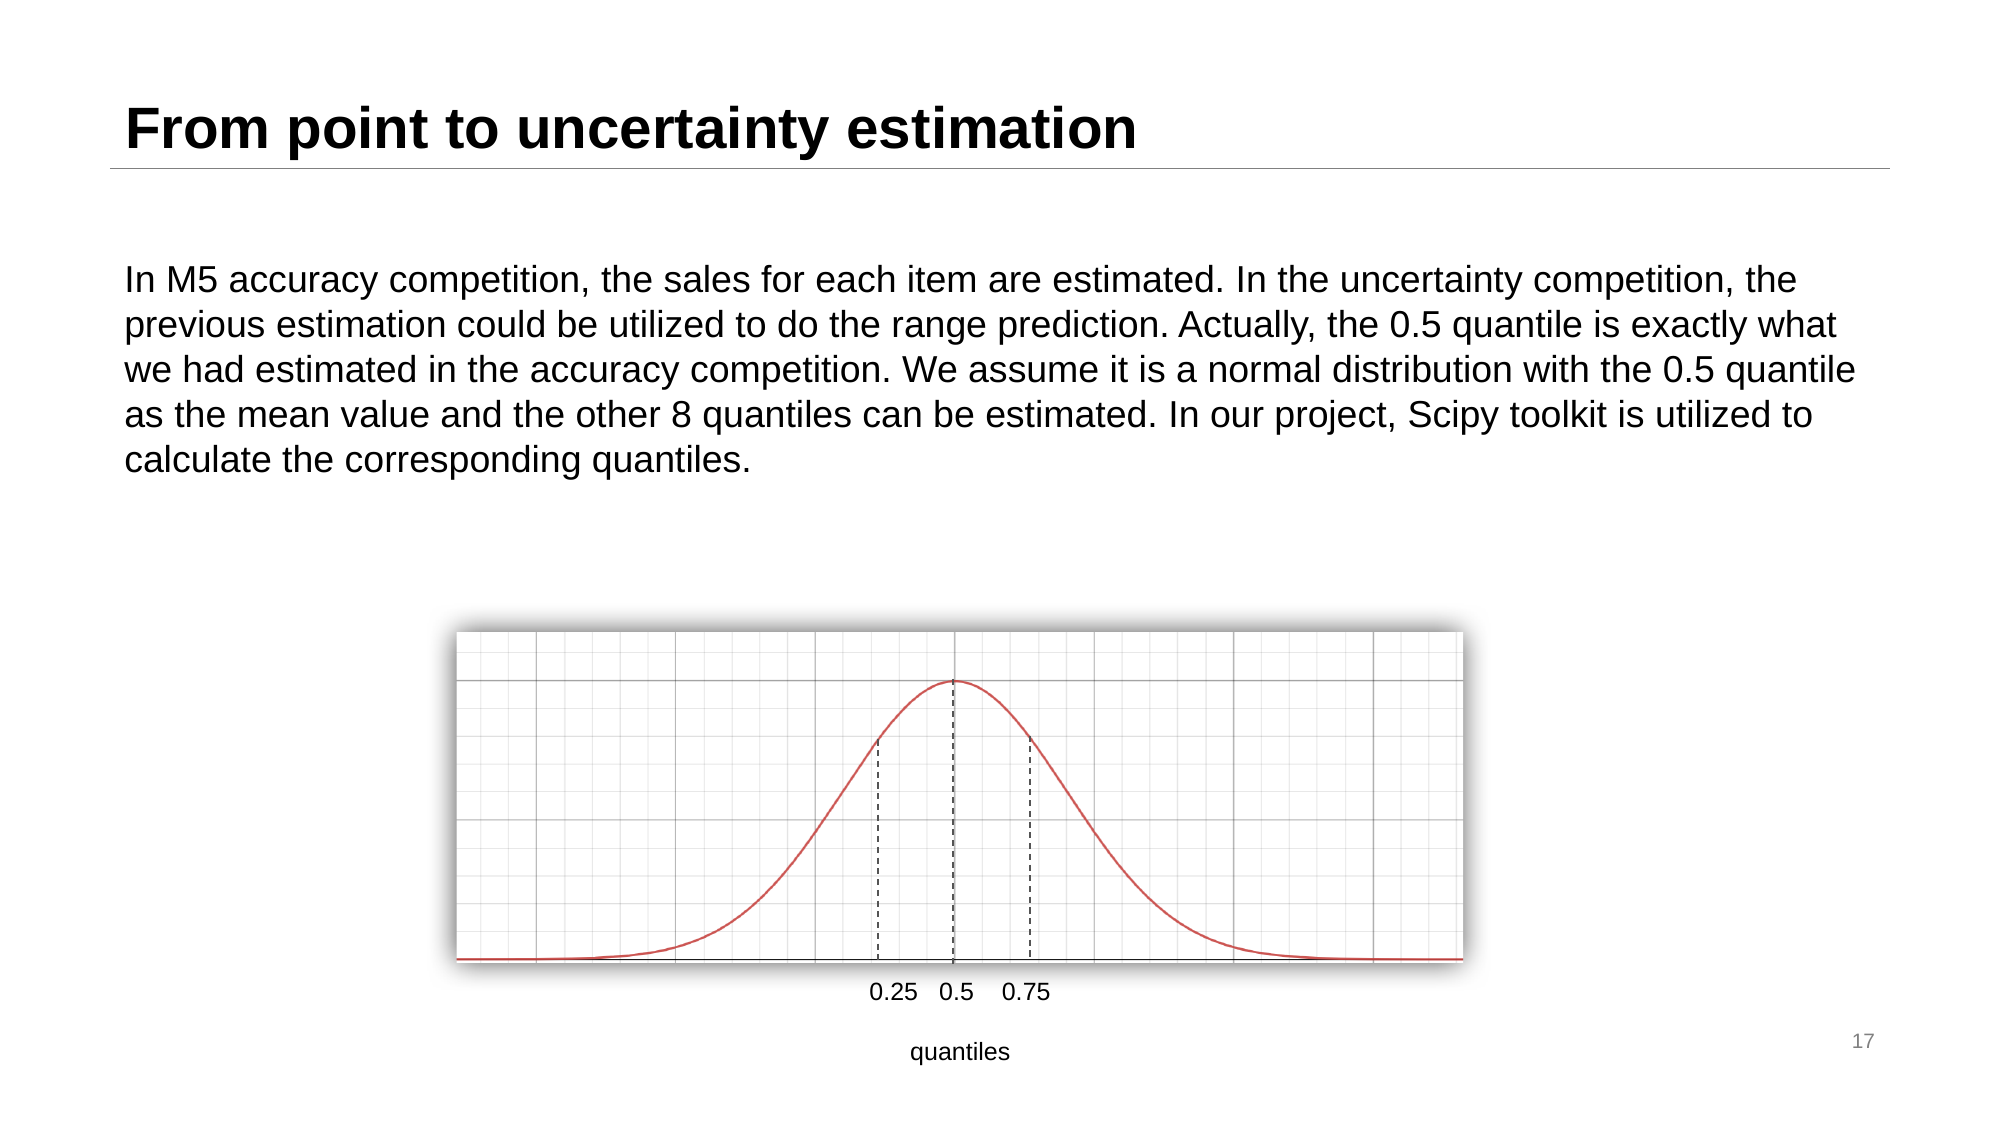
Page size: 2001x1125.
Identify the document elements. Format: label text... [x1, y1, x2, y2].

title From point to uncertainty estimation [109, 0, 1890, 169]
text_box In M5 accuracy competition, the sales for each item are estimated. In the uncertainty competition, the previous estimation could be utilized to do the range prediction. Actually, the 0.5 quantile is exactly what we had estimated in the accuracy competition. We assume it is a normal distribution with the 0.5 quantile as the mean value and the other 8 quantiles can be estimated. In our project, Scipy toolkit is utilized to calculate the corresponding quantiles. [109, 247, 1890, 488]
picture [456, 632, 1464, 963]
slide_number 17 [1412, 1023, 1890, 1058]
text_box 0.25 0.5 0.75 quantiles [848, 968, 1073, 1073]
